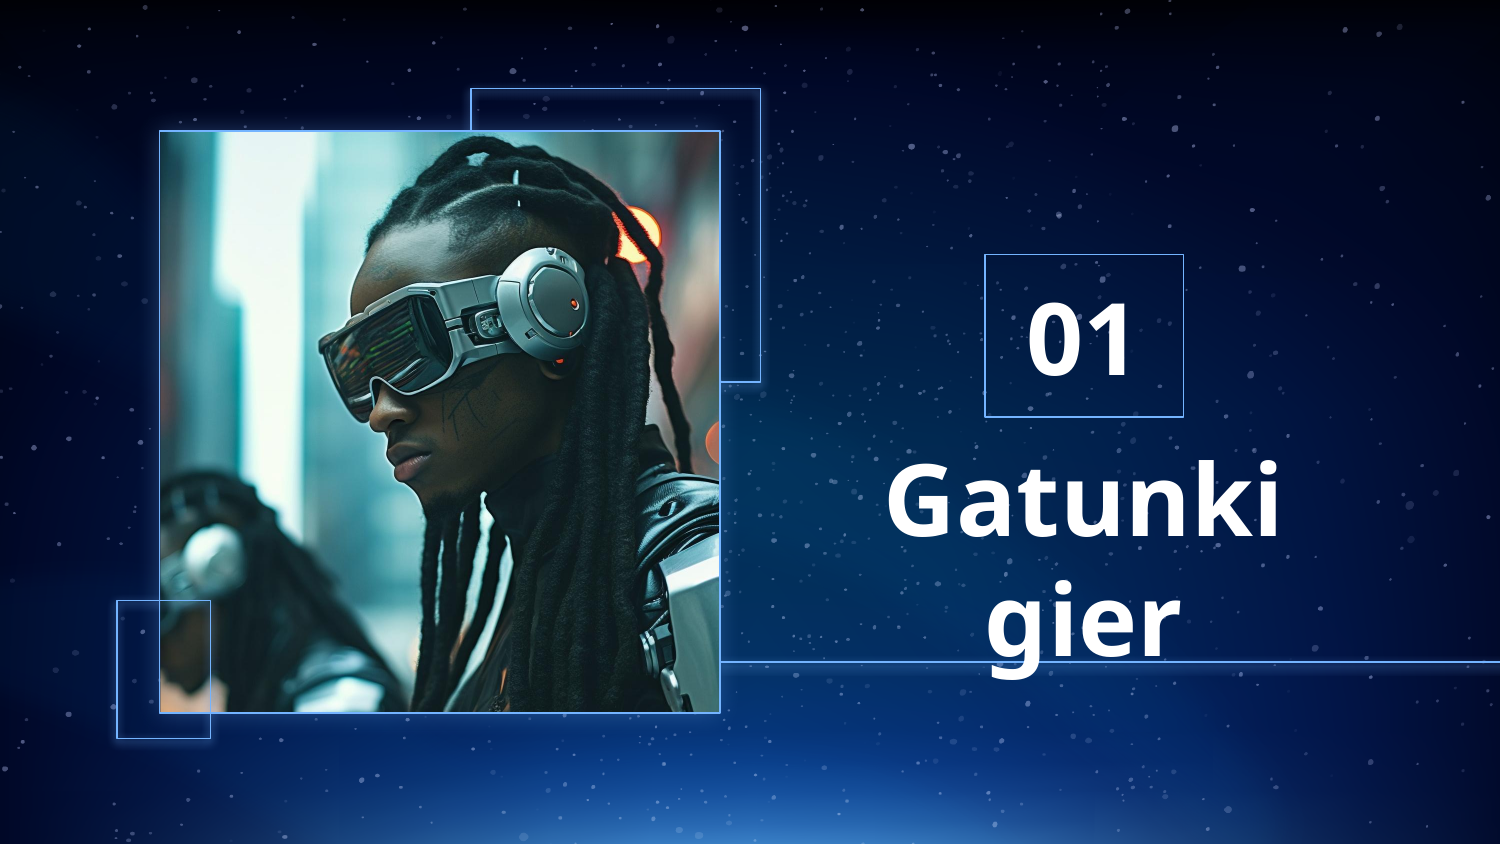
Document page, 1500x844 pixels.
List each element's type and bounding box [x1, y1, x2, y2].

text_box [470, 88, 1500, 663]
picture [160, 131, 720, 713]
picture [0, 0, 1500, 844]
text_box [116, 600, 211, 739]
